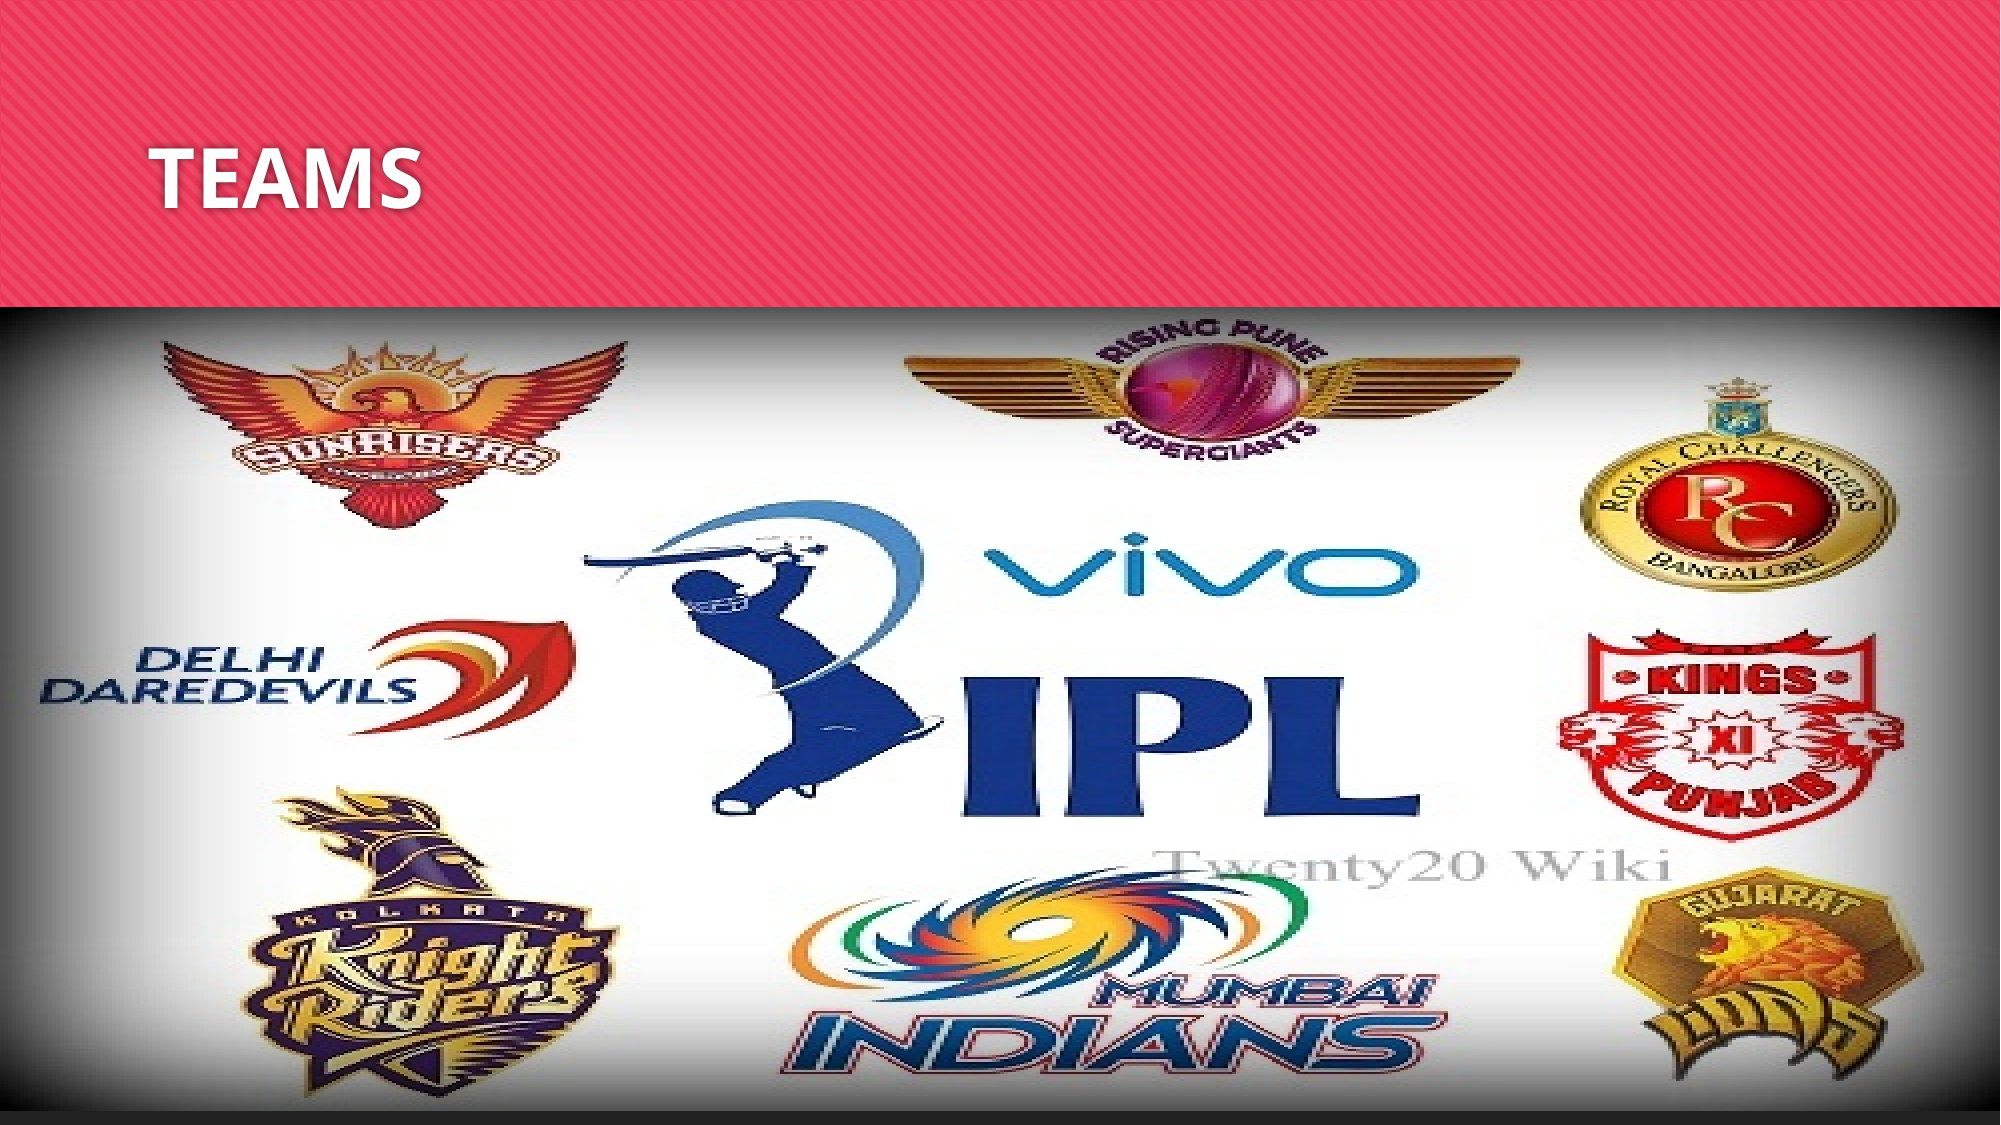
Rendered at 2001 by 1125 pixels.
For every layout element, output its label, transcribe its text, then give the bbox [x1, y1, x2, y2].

title TEAMS [132, 73, 1868, 233]
picture [0, 306, 2000, 1111]
